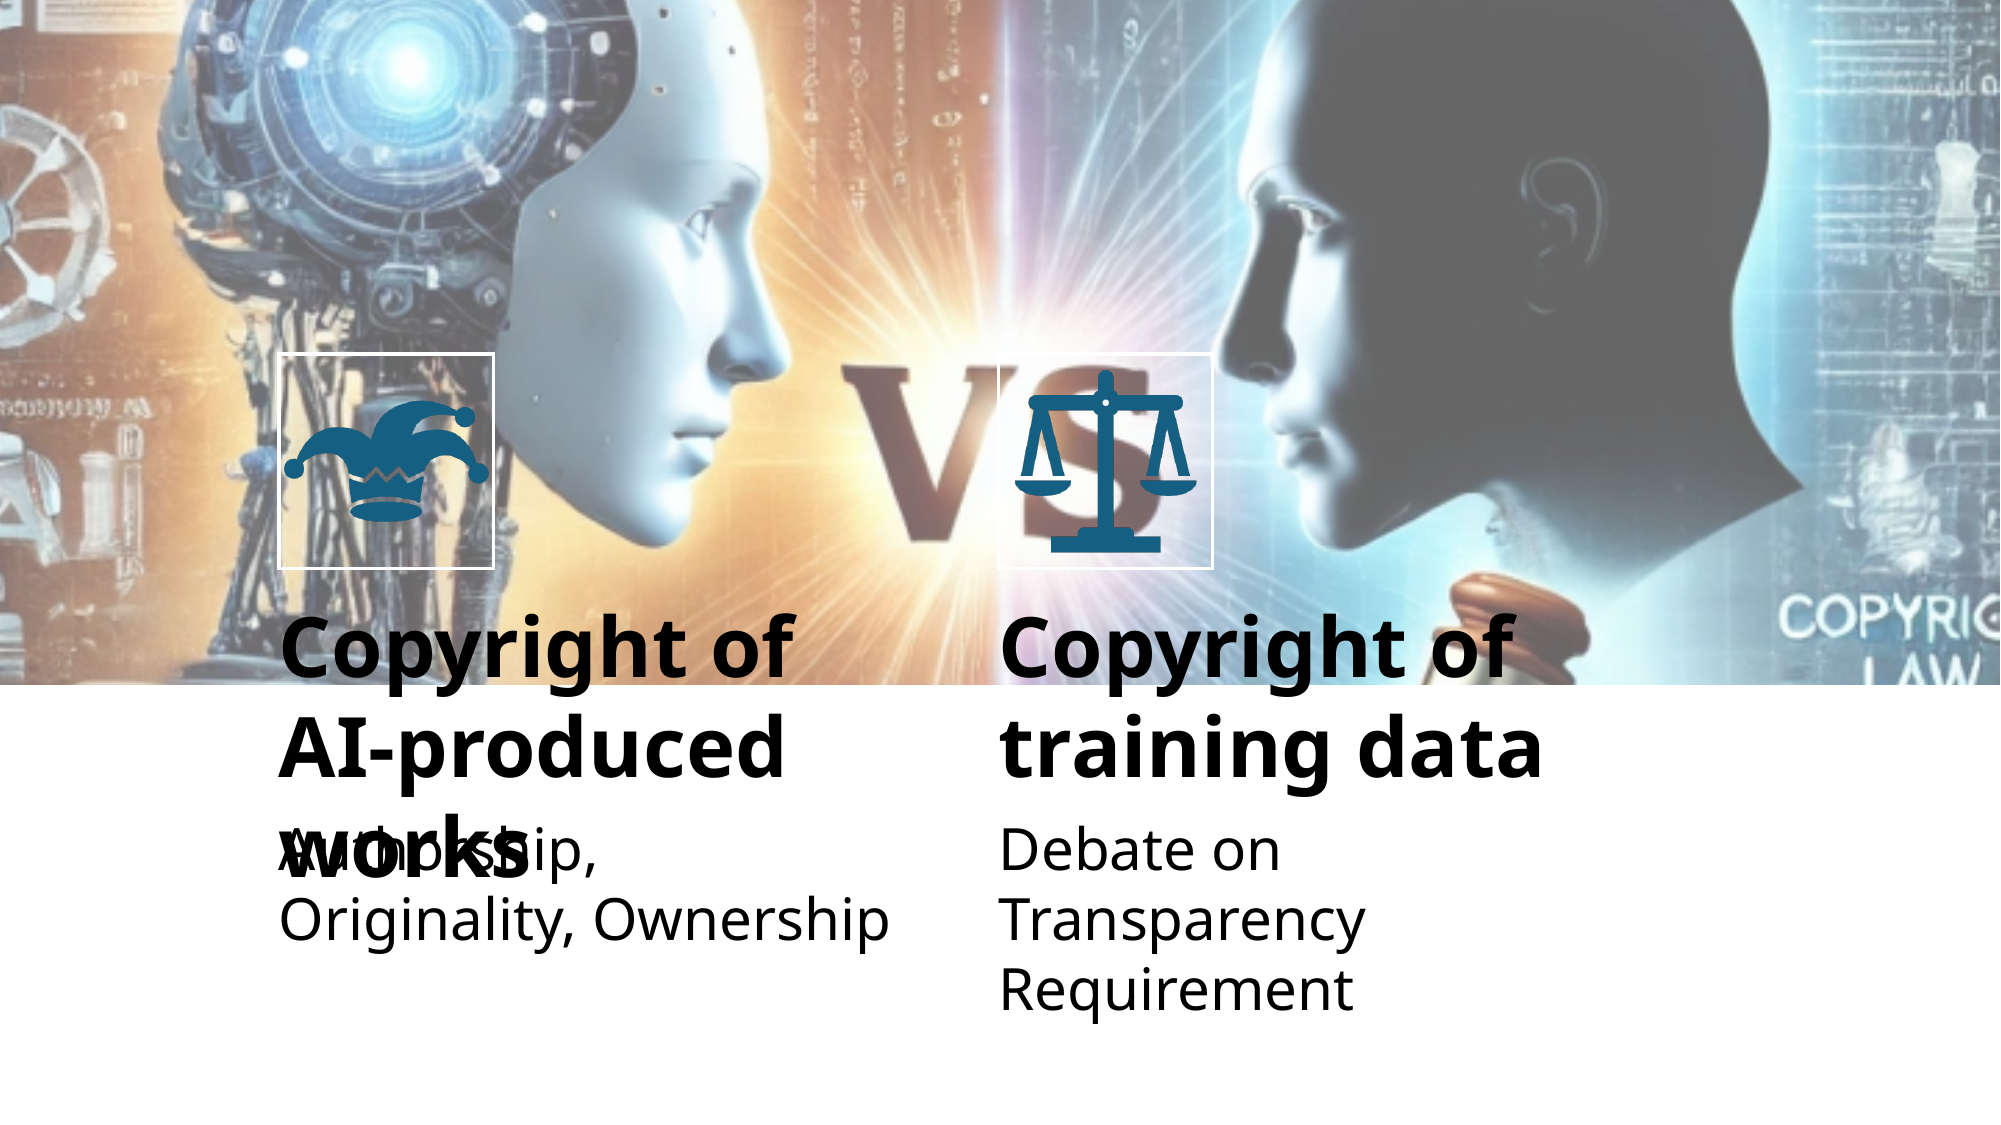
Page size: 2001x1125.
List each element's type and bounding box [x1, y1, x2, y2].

picture [0, 0, 2000, 685]
text_box [277, 291, 1613, 1018]
